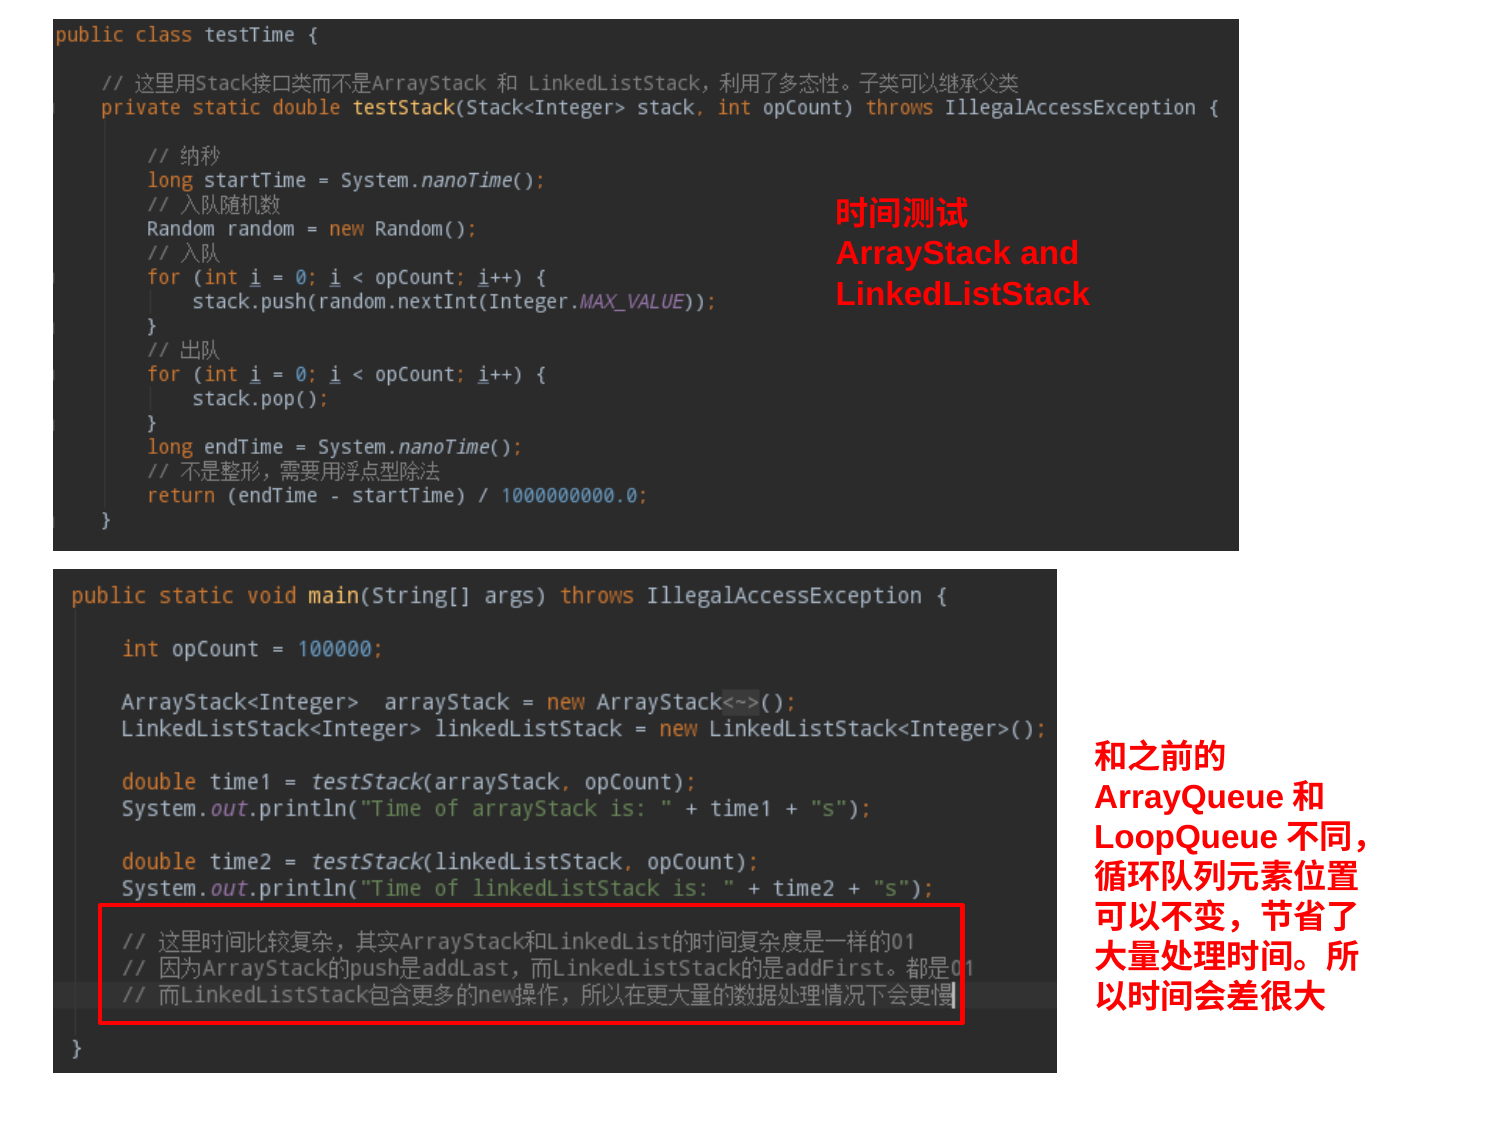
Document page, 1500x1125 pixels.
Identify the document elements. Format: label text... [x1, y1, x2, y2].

picture [52, 18, 1239, 551]
picture [52, 568, 1057, 1073]
text_box 和之前的ArrayQueue和LoopQueue不同，循环队列元素位置可以不变，节省了大量处理时间。所以时间会差很大 [1079, 727, 1398, 1023]
